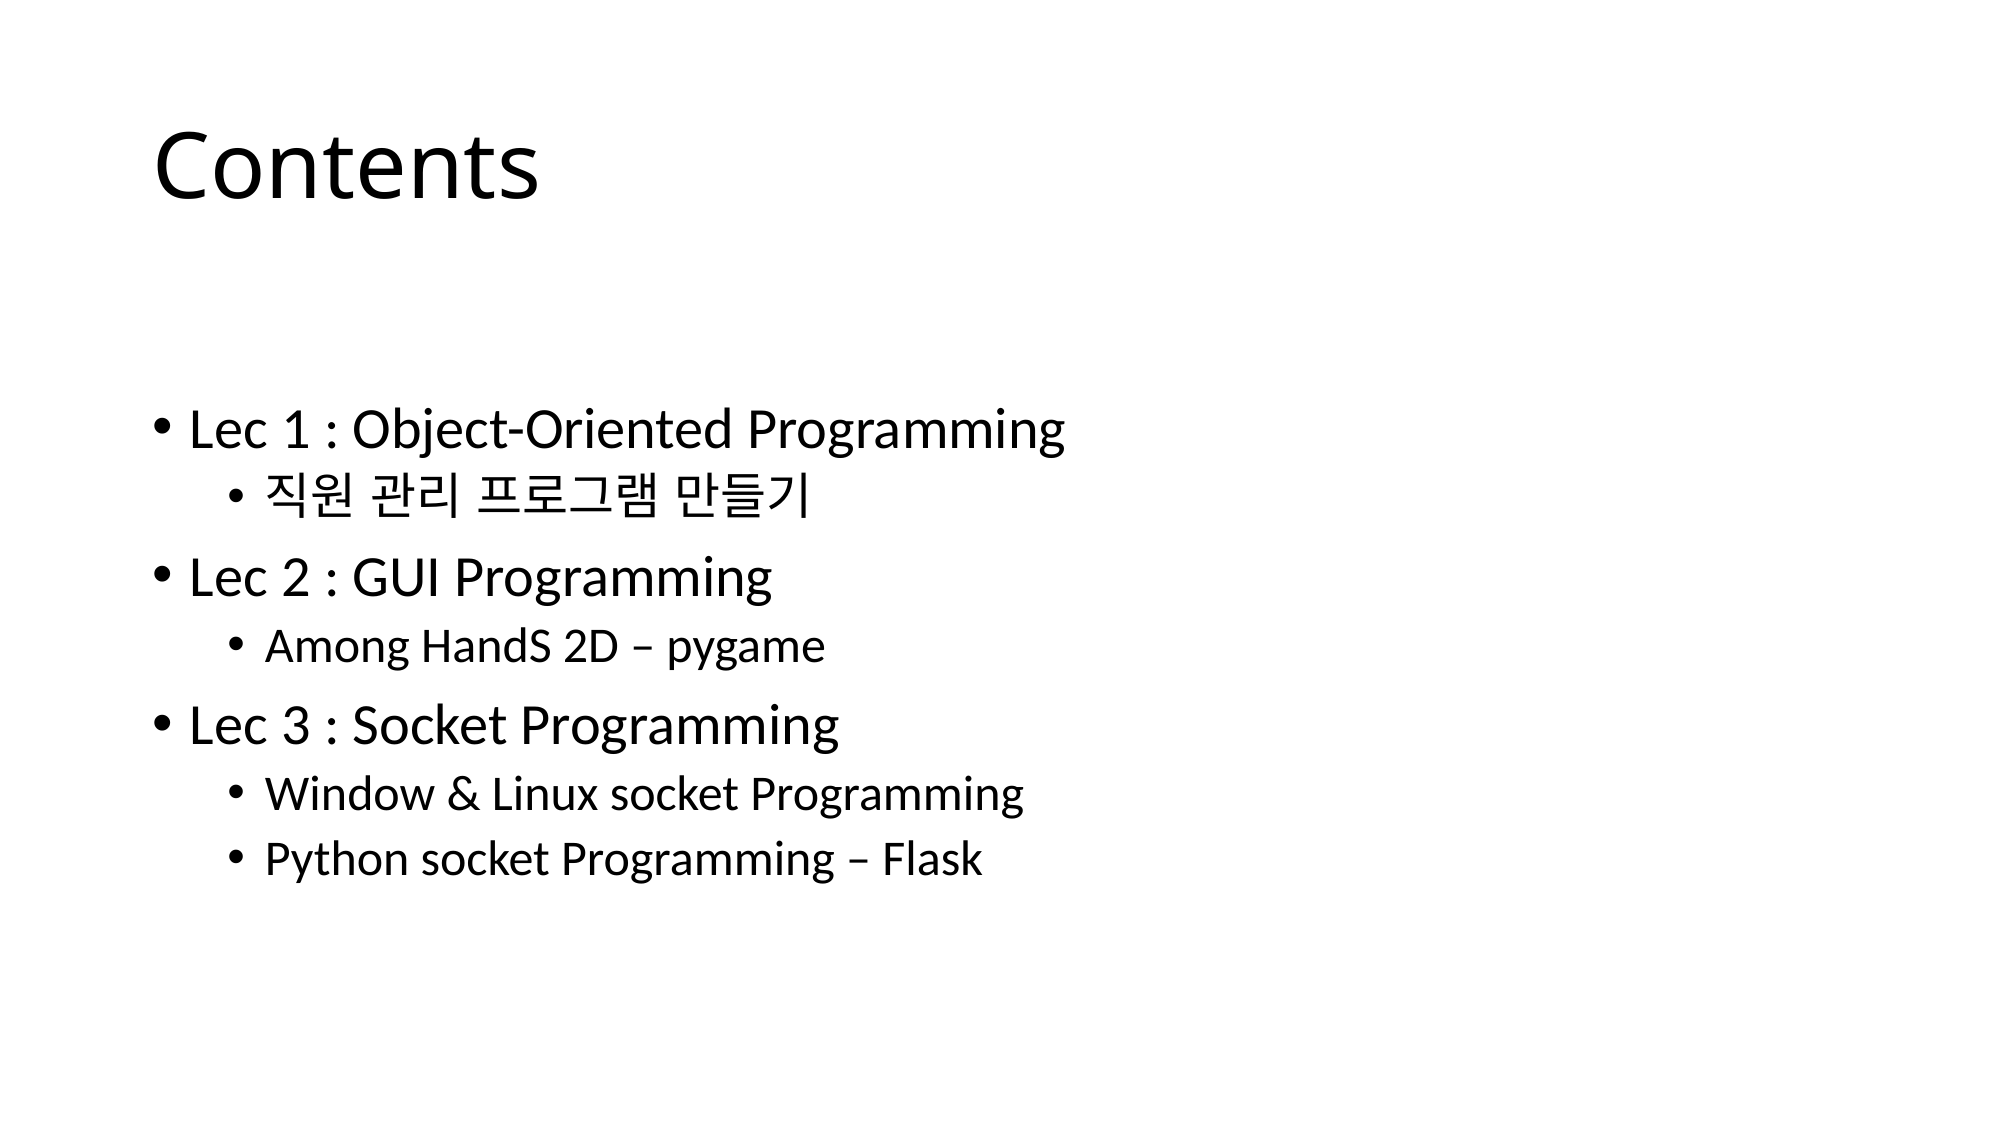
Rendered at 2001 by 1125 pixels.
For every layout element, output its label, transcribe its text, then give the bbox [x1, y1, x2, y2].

title Contents [137, 59, 1863, 278]
list Lec 1 : Object-Oriented Programming 직원 관리 프로그램 만들기 Lec 2 : GUI Programming Among HandS 2D – pygame Lec 3 : Socket Programming Window & Linux socket Programming Python socket Programming – Flask [137, 299, 1863, 1014]
